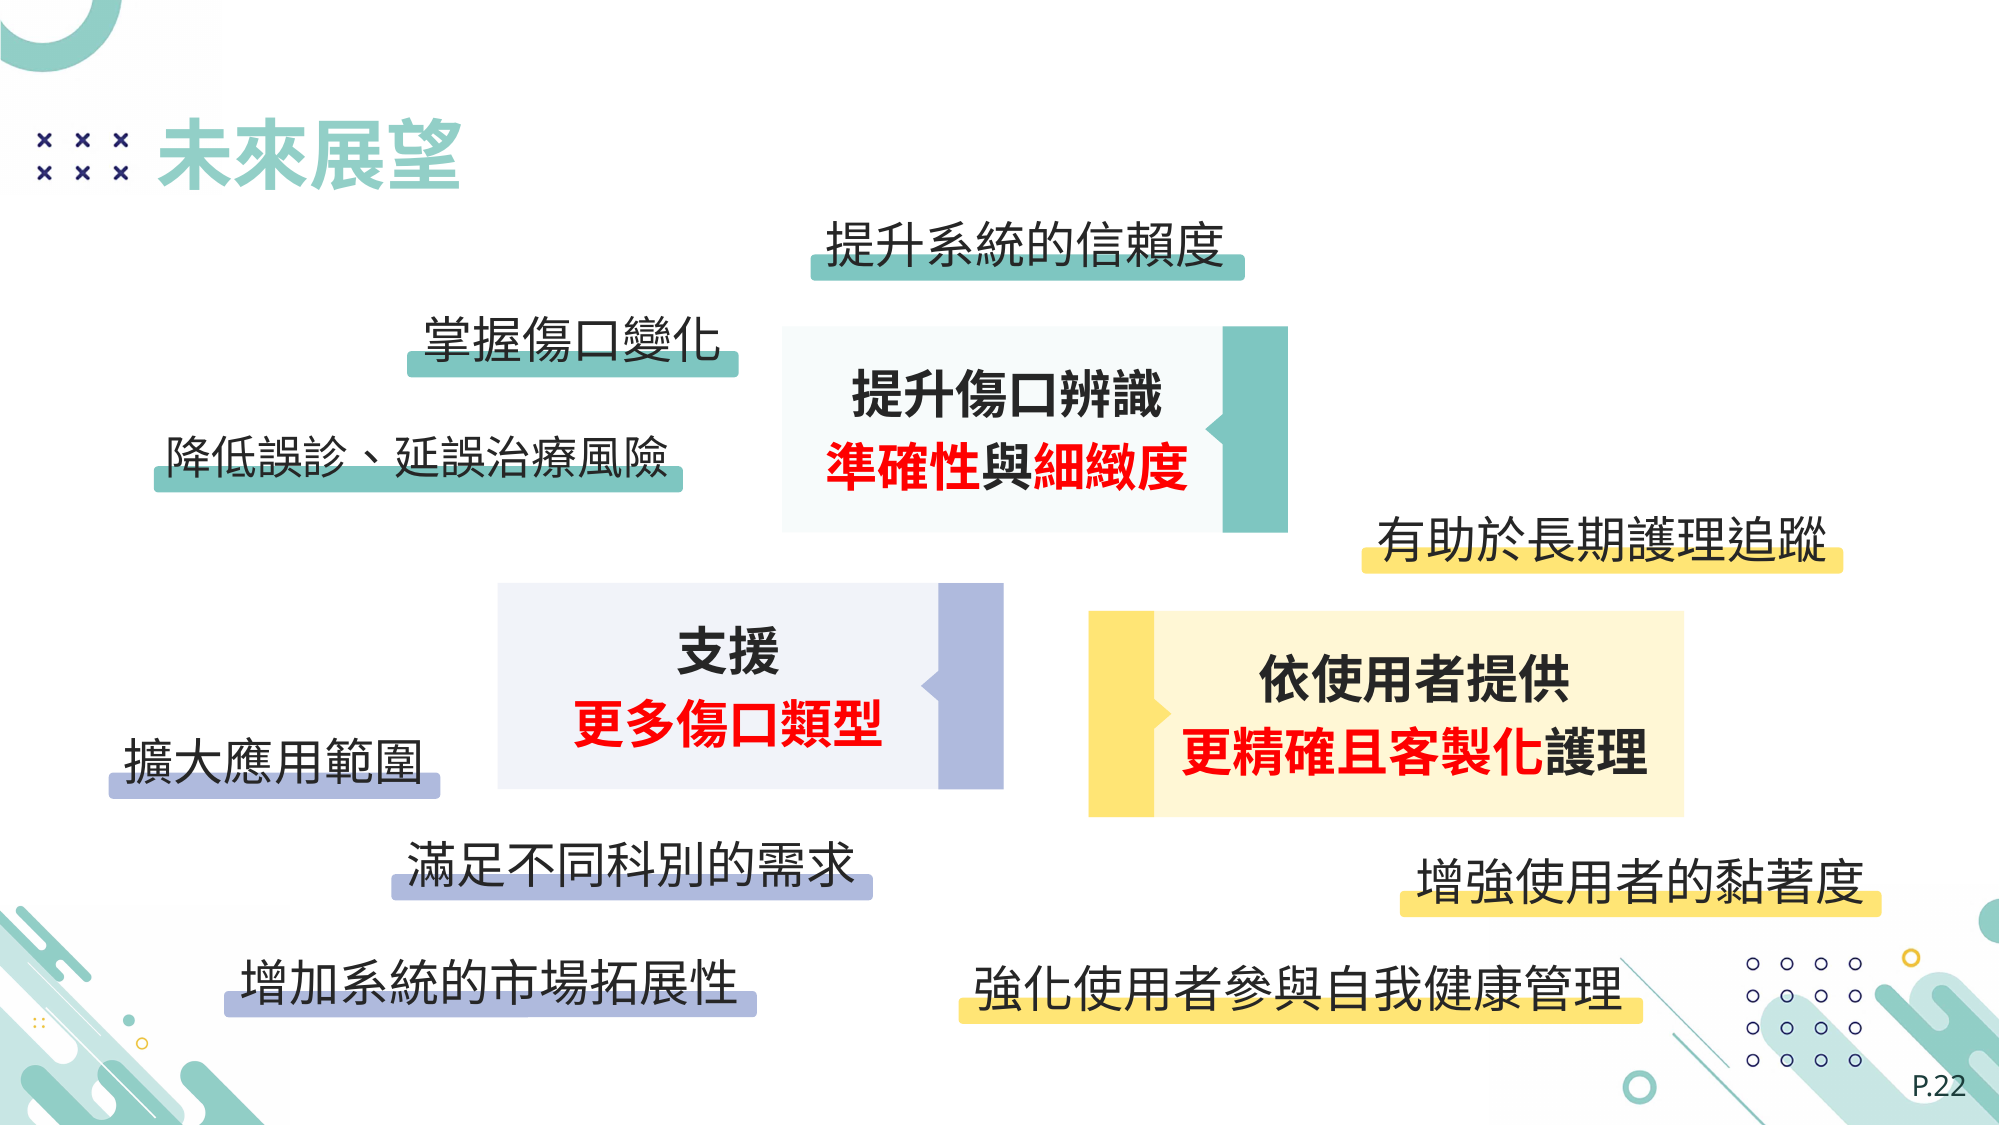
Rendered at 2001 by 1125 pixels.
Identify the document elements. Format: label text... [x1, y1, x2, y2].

text_box 滿足不同科別的需求 [391, 835, 874, 901]
picture [0, 905, 290, 1125]
text_box 增加系統的市場拓展性 [224, 954, 767, 1020]
text_box [937, 582, 1005, 791]
text_box 未來展望 [141, 98, 488, 201]
text_box [781, 325, 1221, 533]
picture [1489, 884, 1999, 1125]
text_box 有助於長期護理追蹤 [1362, 510, 1848, 576]
text_box [1221, 325, 1290, 534]
text_box [497, 582, 937, 790]
text_box 支援 更多傷口類型 [517, 593, 940, 779]
text_box 降低誤診、延誤治療風險 [151, 426, 692, 492]
text_box 增強使用者的黏著度 [1400, 852, 1887, 918]
text_box 依使用者提供 更精確且客製化護理 [1180, 621, 1650, 807]
text_box [1156, 610, 1685, 818]
picture [0, 0, 222, 195]
text_box 提升傷口辨識 準確性與細緻度 [791, 336, 1224, 523]
text_box 強化使用者參與自我健康管理 [959, 959, 1650, 1025]
text_box 提升系統的信賴度 [811, 215, 1250, 281]
text_box [1087, 609, 1173, 819]
text_box 掌握傷口變化 [407, 311, 740, 377]
text_box 擴大應用範圍 [109, 733, 441, 798]
